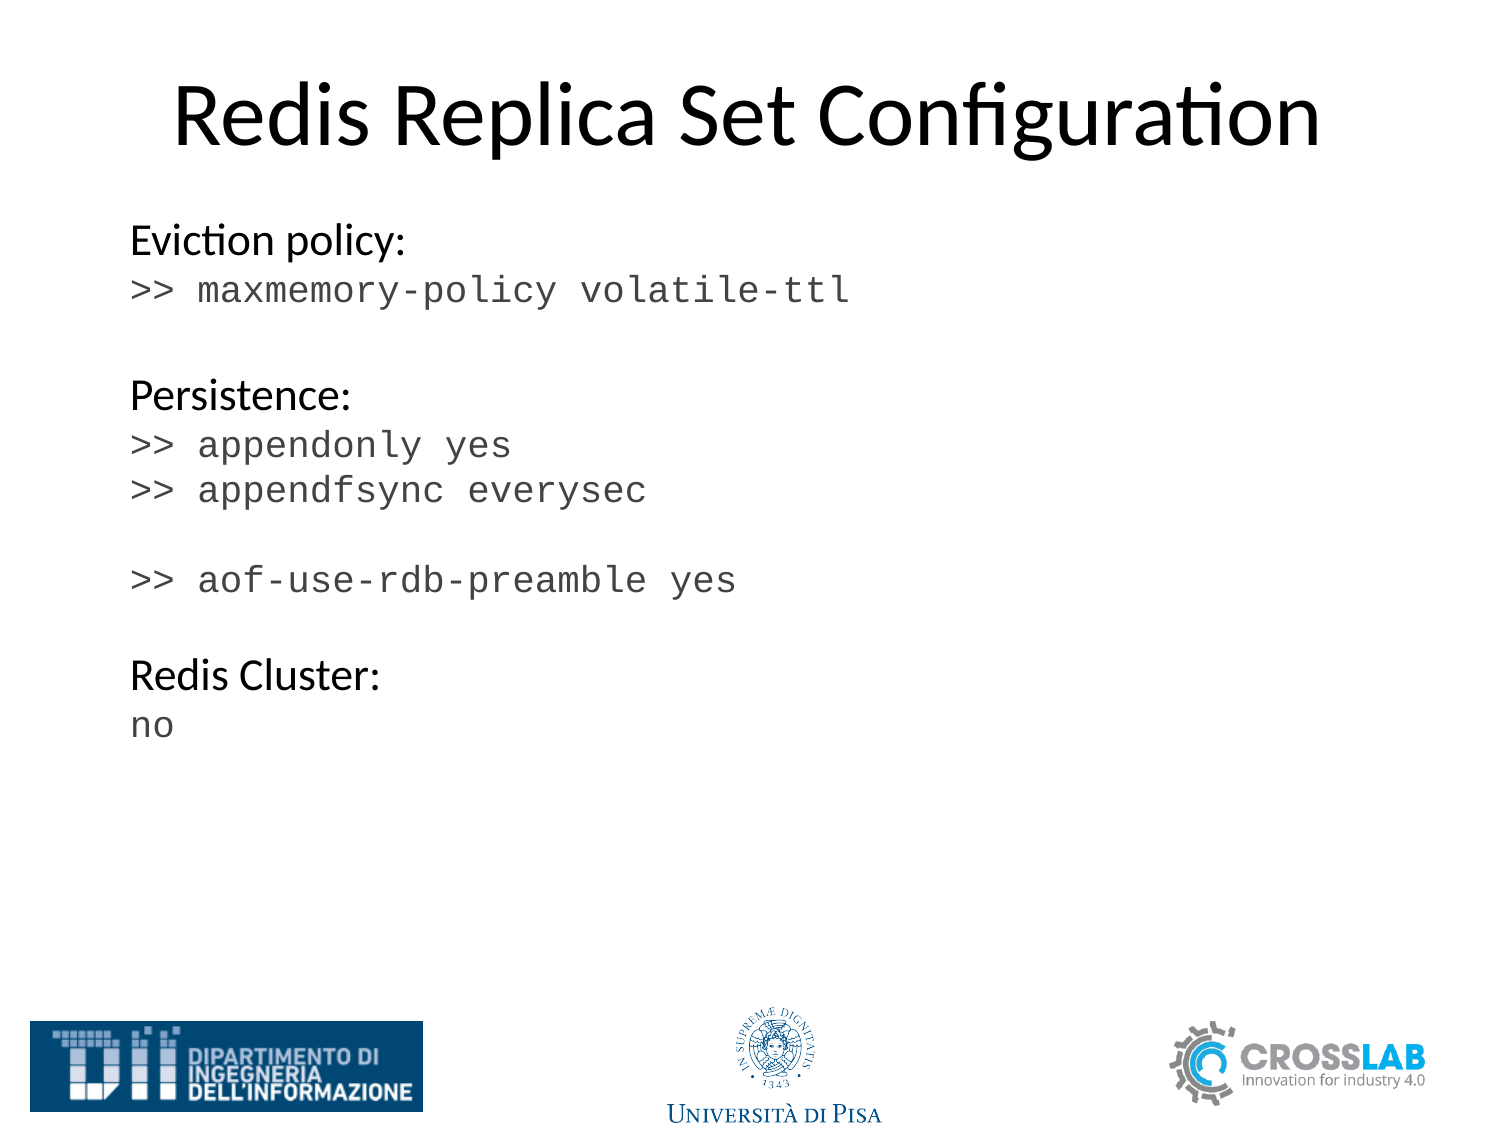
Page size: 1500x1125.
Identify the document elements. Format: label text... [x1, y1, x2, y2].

picture [667, 1007, 882, 1123]
title Redis Replica Set Configuration [30, 14, 1468, 203]
picture [1169, 1021, 1425, 1106]
text_box Eviction policy: >> maxmemory-policy volatile-ttl Persistence: >> appendonly yes >> appendfsync everysec >> aof-use-rdb-preamble yes Redis Cluster: no [114, 202, 1345, 753]
picture [30, 1021, 423, 1112]
